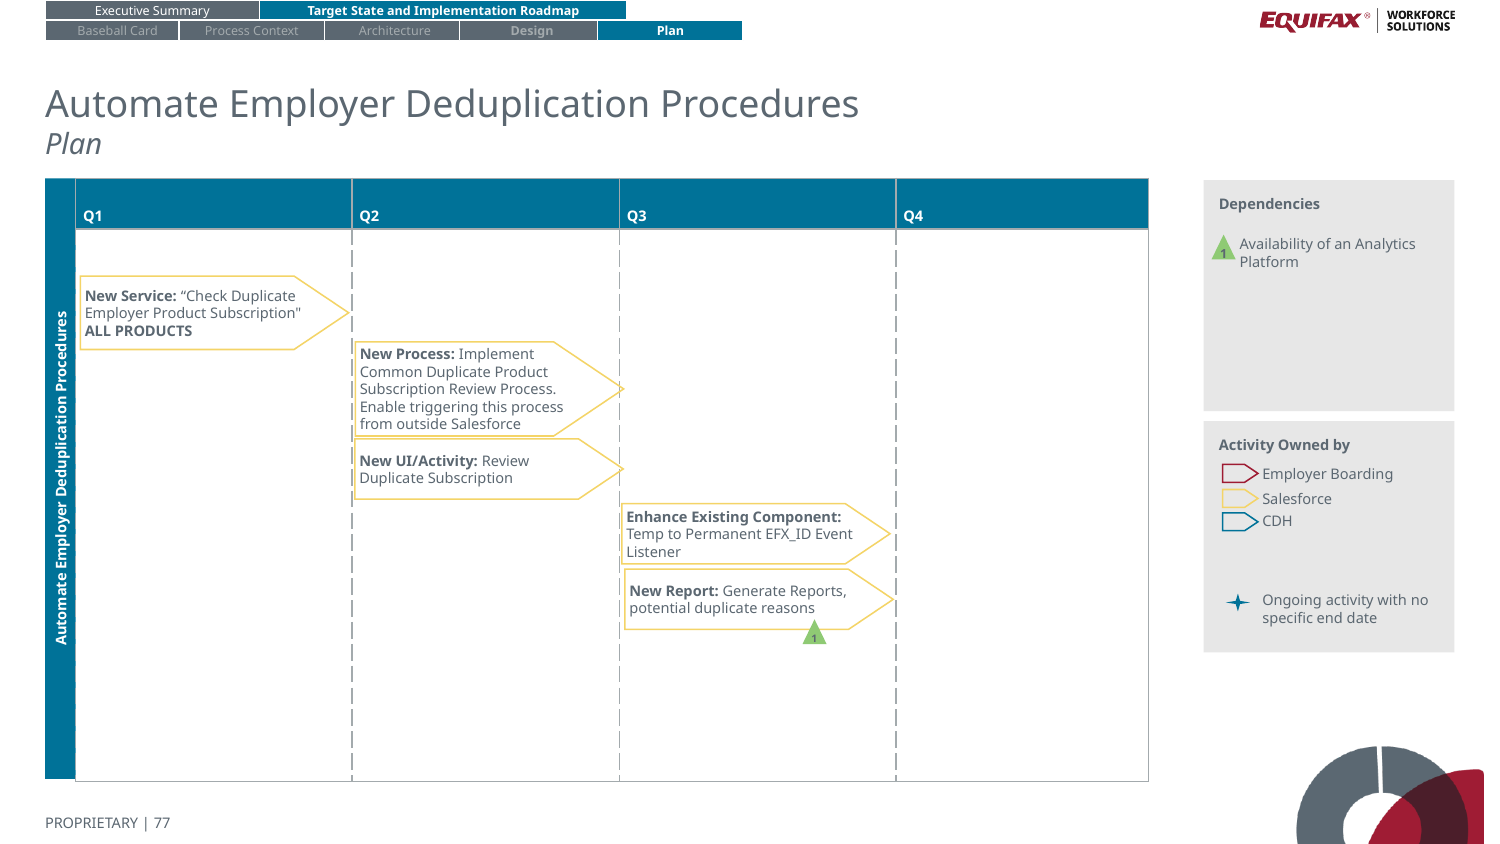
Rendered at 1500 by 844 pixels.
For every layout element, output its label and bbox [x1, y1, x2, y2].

table_header [353, 179, 619, 228]
text_box [45, 178, 110, 779]
table_header [620, 179, 895, 228]
text_box [354, 438, 624, 500]
table_cell [76, 230, 1148, 781]
text_box [1203, 421, 1455, 653]
text_box [80, 276, 349, 350]
text_box [1203, 180, 1455, 412]
text_box [624, 569, 894, 645]
text_box [45, 0, 744, 41]
title [45, 80, 1455, 156]
text_box [355, 341, 624, 437]
text_box [621, 503, 891, 564]
table_header [76, 179, 351, 228]
table_header [897, 179, 1148, 228]
picture [0, 0, 1500, 844]
